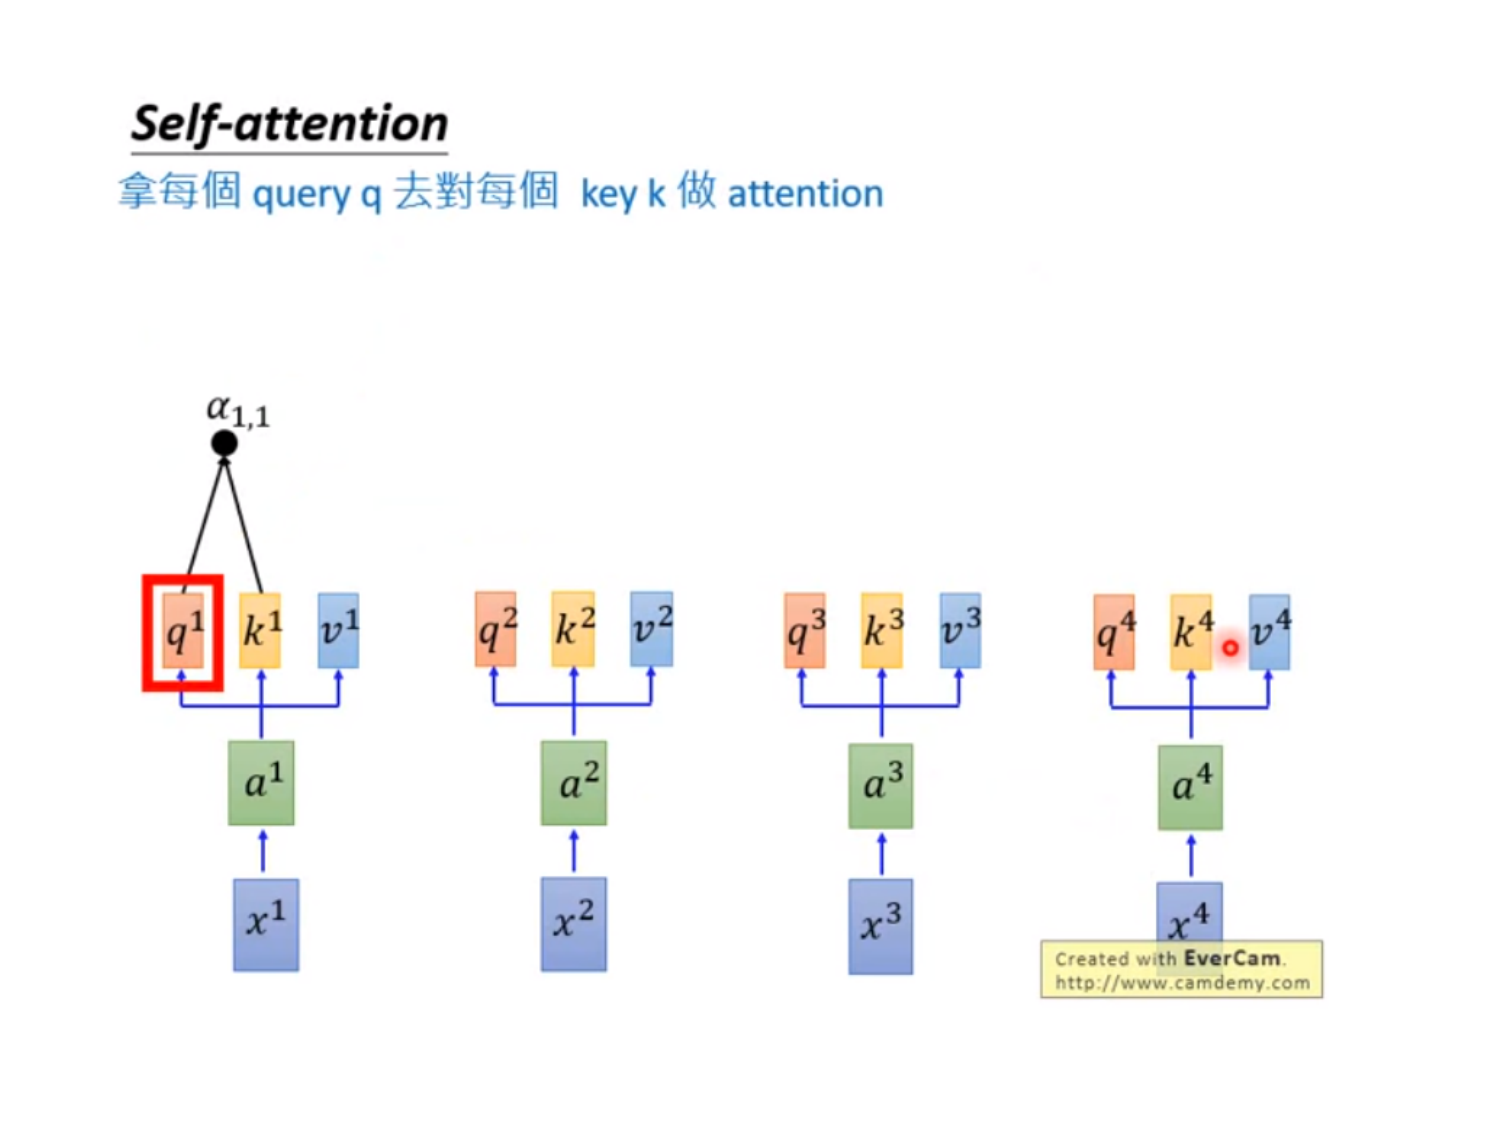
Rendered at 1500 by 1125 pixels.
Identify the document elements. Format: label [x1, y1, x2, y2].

picture [100, 89, 1329, 1010]
